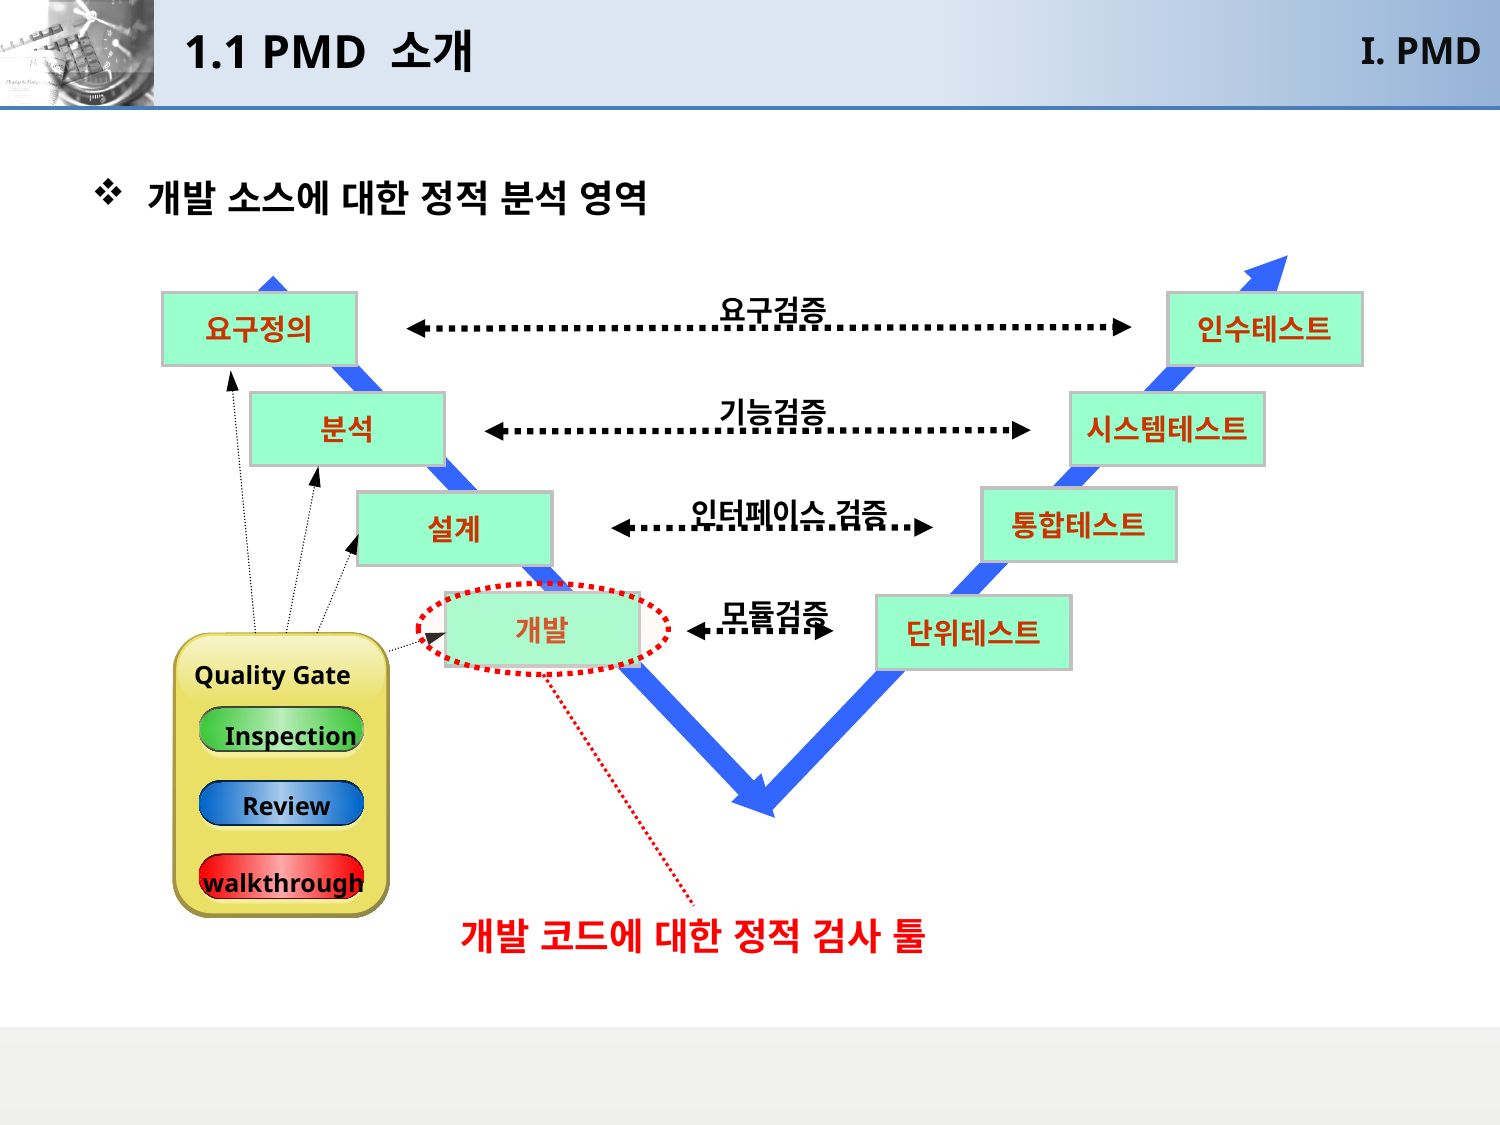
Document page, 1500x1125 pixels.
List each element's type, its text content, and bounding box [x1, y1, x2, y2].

text_box [1252, 255, 1288, 292]
text_box 요구정의 [162, 292, 357, 366]
text_box 인수테스트 [1168, 292, 1363, 366]
text_box [1118, 320, 1132, 334]
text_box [198, 705, 365, 753]
text_box 설계 [357, 492, 552, 566]
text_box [198, 779, 365, 827]
text_box [344, 533, 359, 556]
text_box [406, 322, 420, 335]
picture [0, 0, 154, 106]
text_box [198, 853, 365, 900]
text_box 시스템테스트 [1070, 392, 1265, 466]
text_box [611, 521, 628, 535]
text_box 단위테스트 [976, 595, 1072, 670]
text_box [1018, 423, 1031, 437]
list 개발 소스에 대한 정적 분석 영역 [76, 149, 1459, 917]
title 1.1 PMD 소개 [169, 7, 1056, 94]
text_box 기능검증 [704, 386, 843, 437]
text_box [308, 466, 321, 488]
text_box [417, 582, 971, 967]
text_box 분석 [250, 392, 445, 466]
text_box [484, 425, 498, 438]
text_box 인터페이스 검증 [677, 488, 905, 538]
text_box [918, 521, 934, 534]
text_box [226, 370, 239, 393]
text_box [172, 632, 390, 919]
text_box 요구검증 [704, 284, 843, 335]
text_box 통합테스트 [982, 488, 1177, 562]
text_box I. PMD [1021, 19, 1483, 78]
